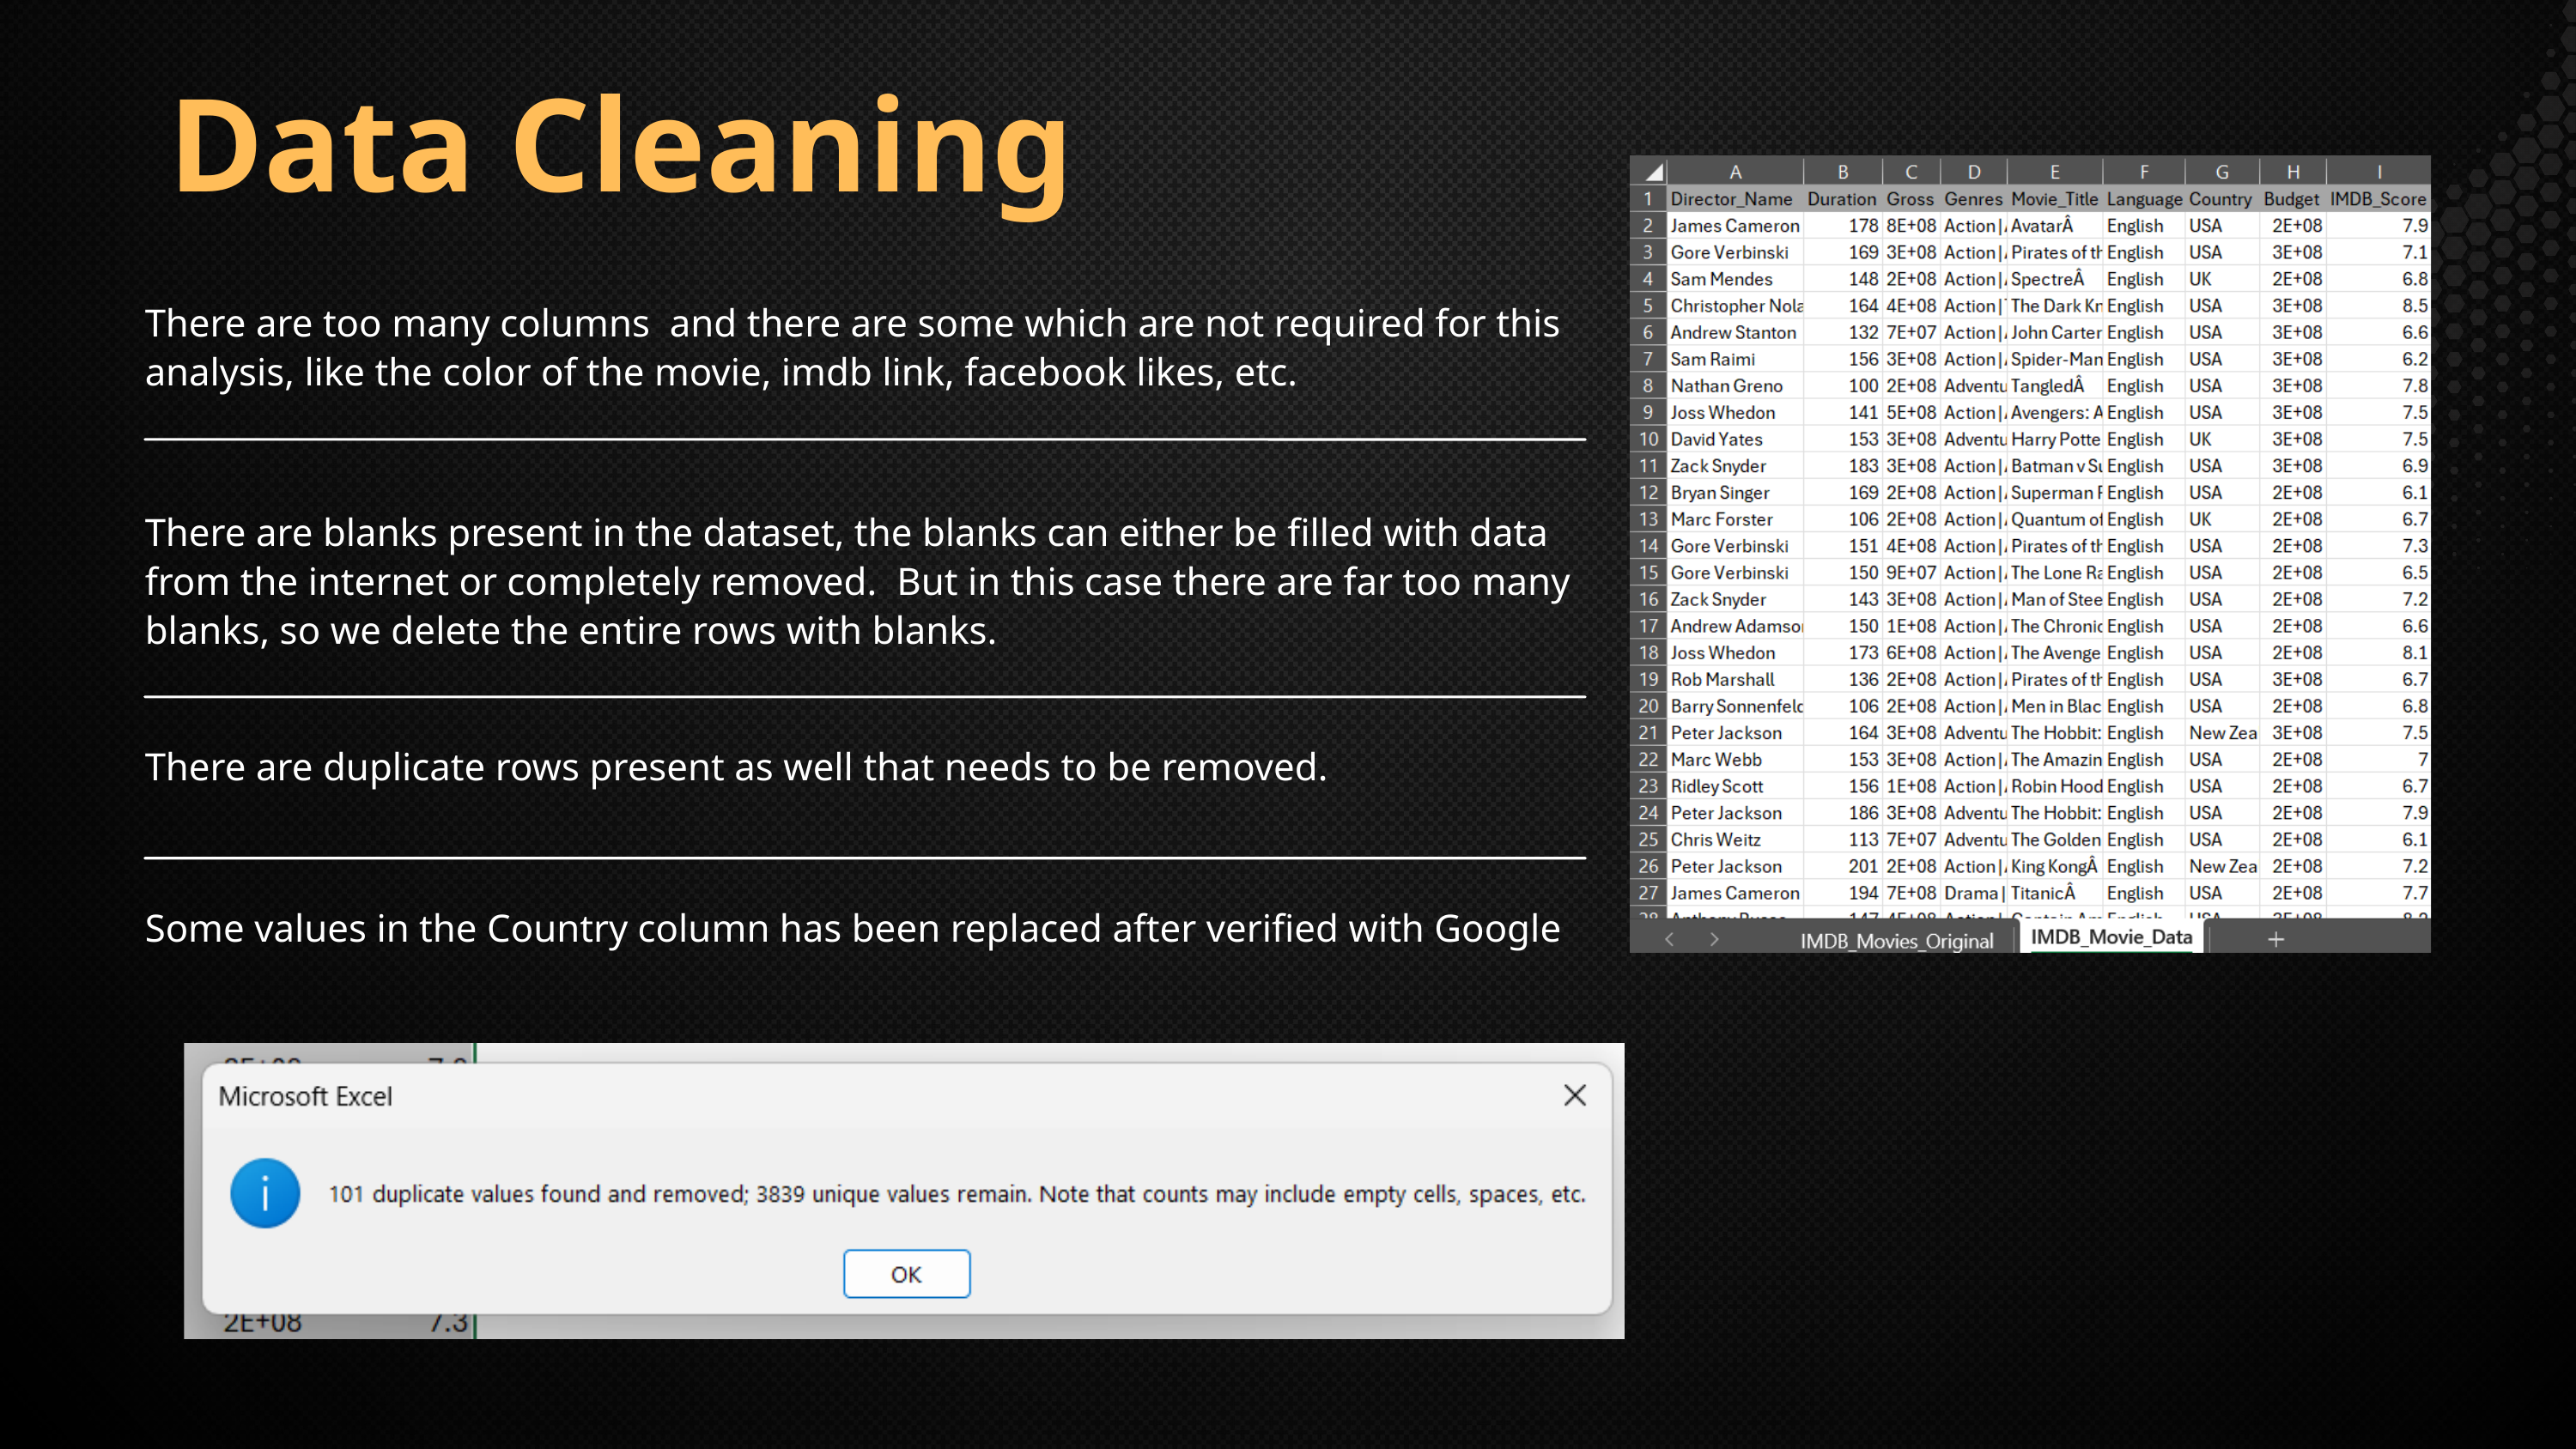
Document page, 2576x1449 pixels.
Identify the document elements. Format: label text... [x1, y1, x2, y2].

text_box [184, 1043, 1625, 1339]
text_box [1630, 155, 2432, 953]
text_box [1705, 0, 2576, 580]
text_box There are too many columns and there are some which are not required for this analysis, like the color of the movie, imdb link, facebook likes, etc. [144, 295, 1586, 394]
text_box There are blanks present in the dataset, the blanks can either be filled with data from the internet or completely removed. But in this case there are far too many blanks, so we delete the entire rows with blanks. [144, 505, 1586, 652]
text_box Data Cleaning [144, 63, 1099, 218]
text_box There are duplicate rows present as well that needs to be removed. [144, 739, 1586, 789]
text_box Some values in the Country column has been replaced after verified with Google [144, 900, 1586, 950]
text_box [0, 0, 2576, 1449]
